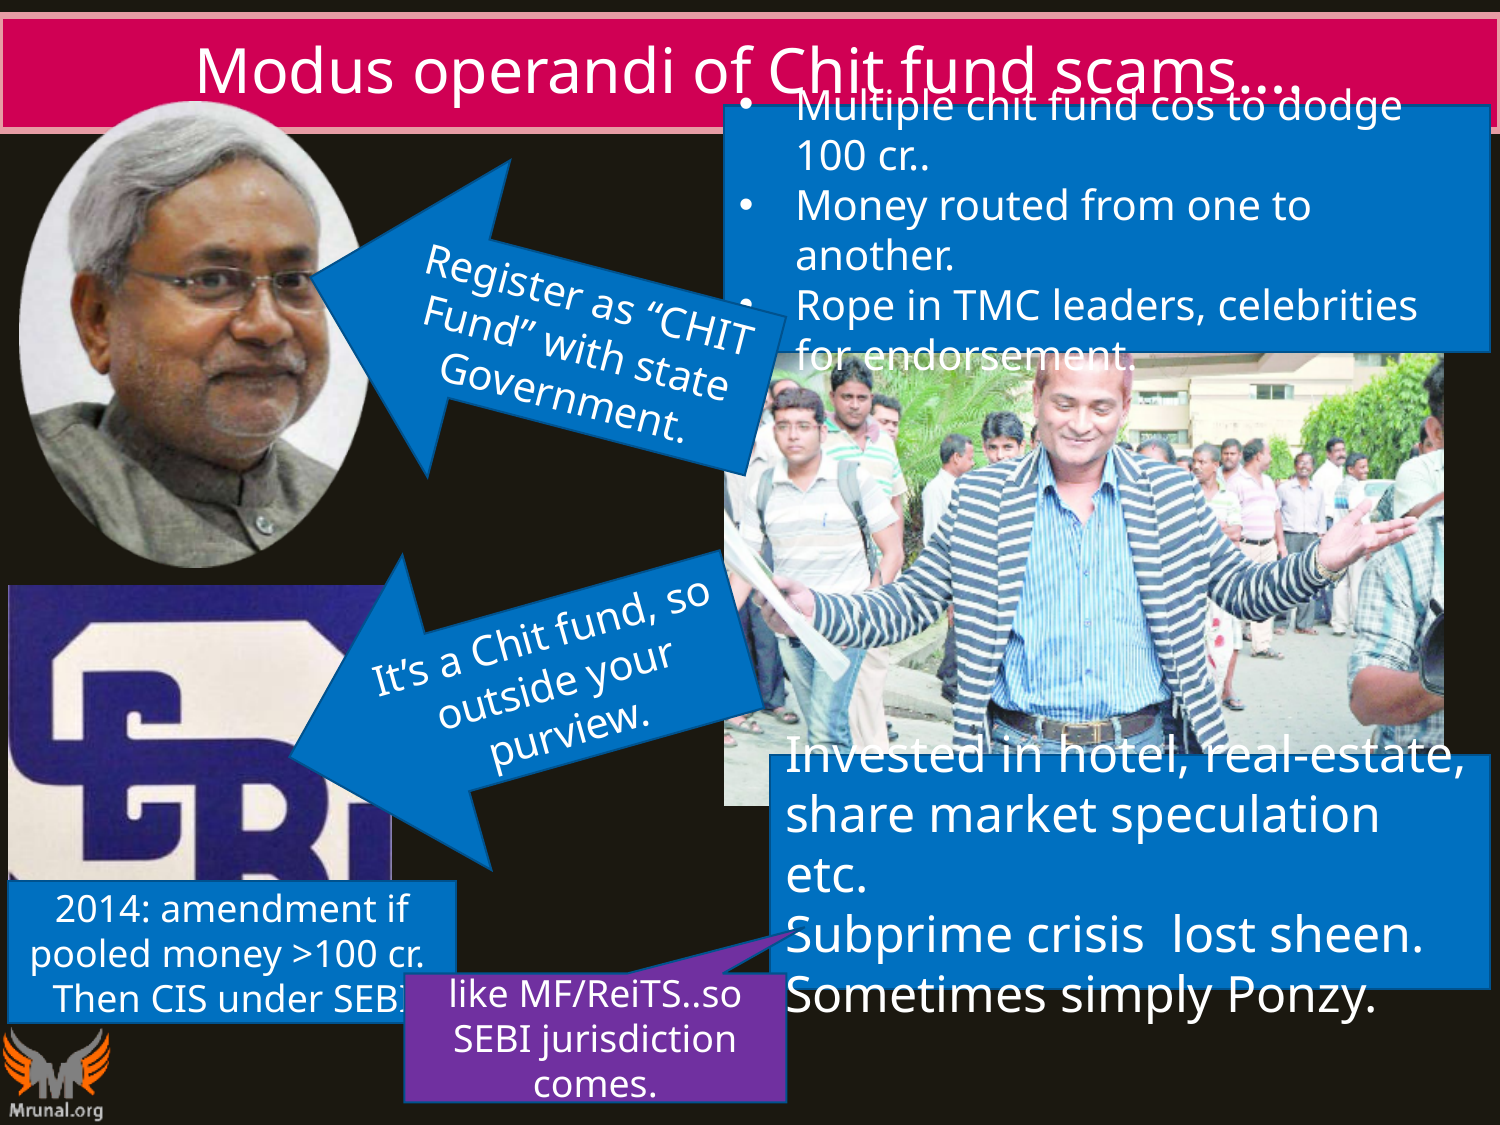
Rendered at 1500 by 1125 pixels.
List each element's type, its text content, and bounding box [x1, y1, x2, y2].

text_box like MF/ReiTS..so SEBI jurisdiction comes. [403, 926, 806, 1104]
text_box It’s a Chit fund, so outside your purview. [384, 549, 723, 873]
text_box Invested in hotel, real-estate, share market speculation etc. Subprime crisis lost sheen. Sometimes simply Ponzy. [769, 754, 1491, 990]
text_box 2014: amendment if pooled money >100 cr. Then CIS under SEBI [7, 880, 457, 1024]
picture [723, 295, 1444, 806]
picture [19, 101, 372, 568]
picture [0, 1024, 114, 1125]
picture [8, 585, 392, 965]
text_box Register as “CHIT Fund” with state Government. [372, 158, 723, 480]
text_box Multiple chit fund cos to dodge 100 cr.. Money routed from one to another. Rope in TMC leaders, celebrities for endorsement. [723, 104, 1491, 353]
title Modus operandi of Chit fund scams…. [0, 12, 1500, 134]
